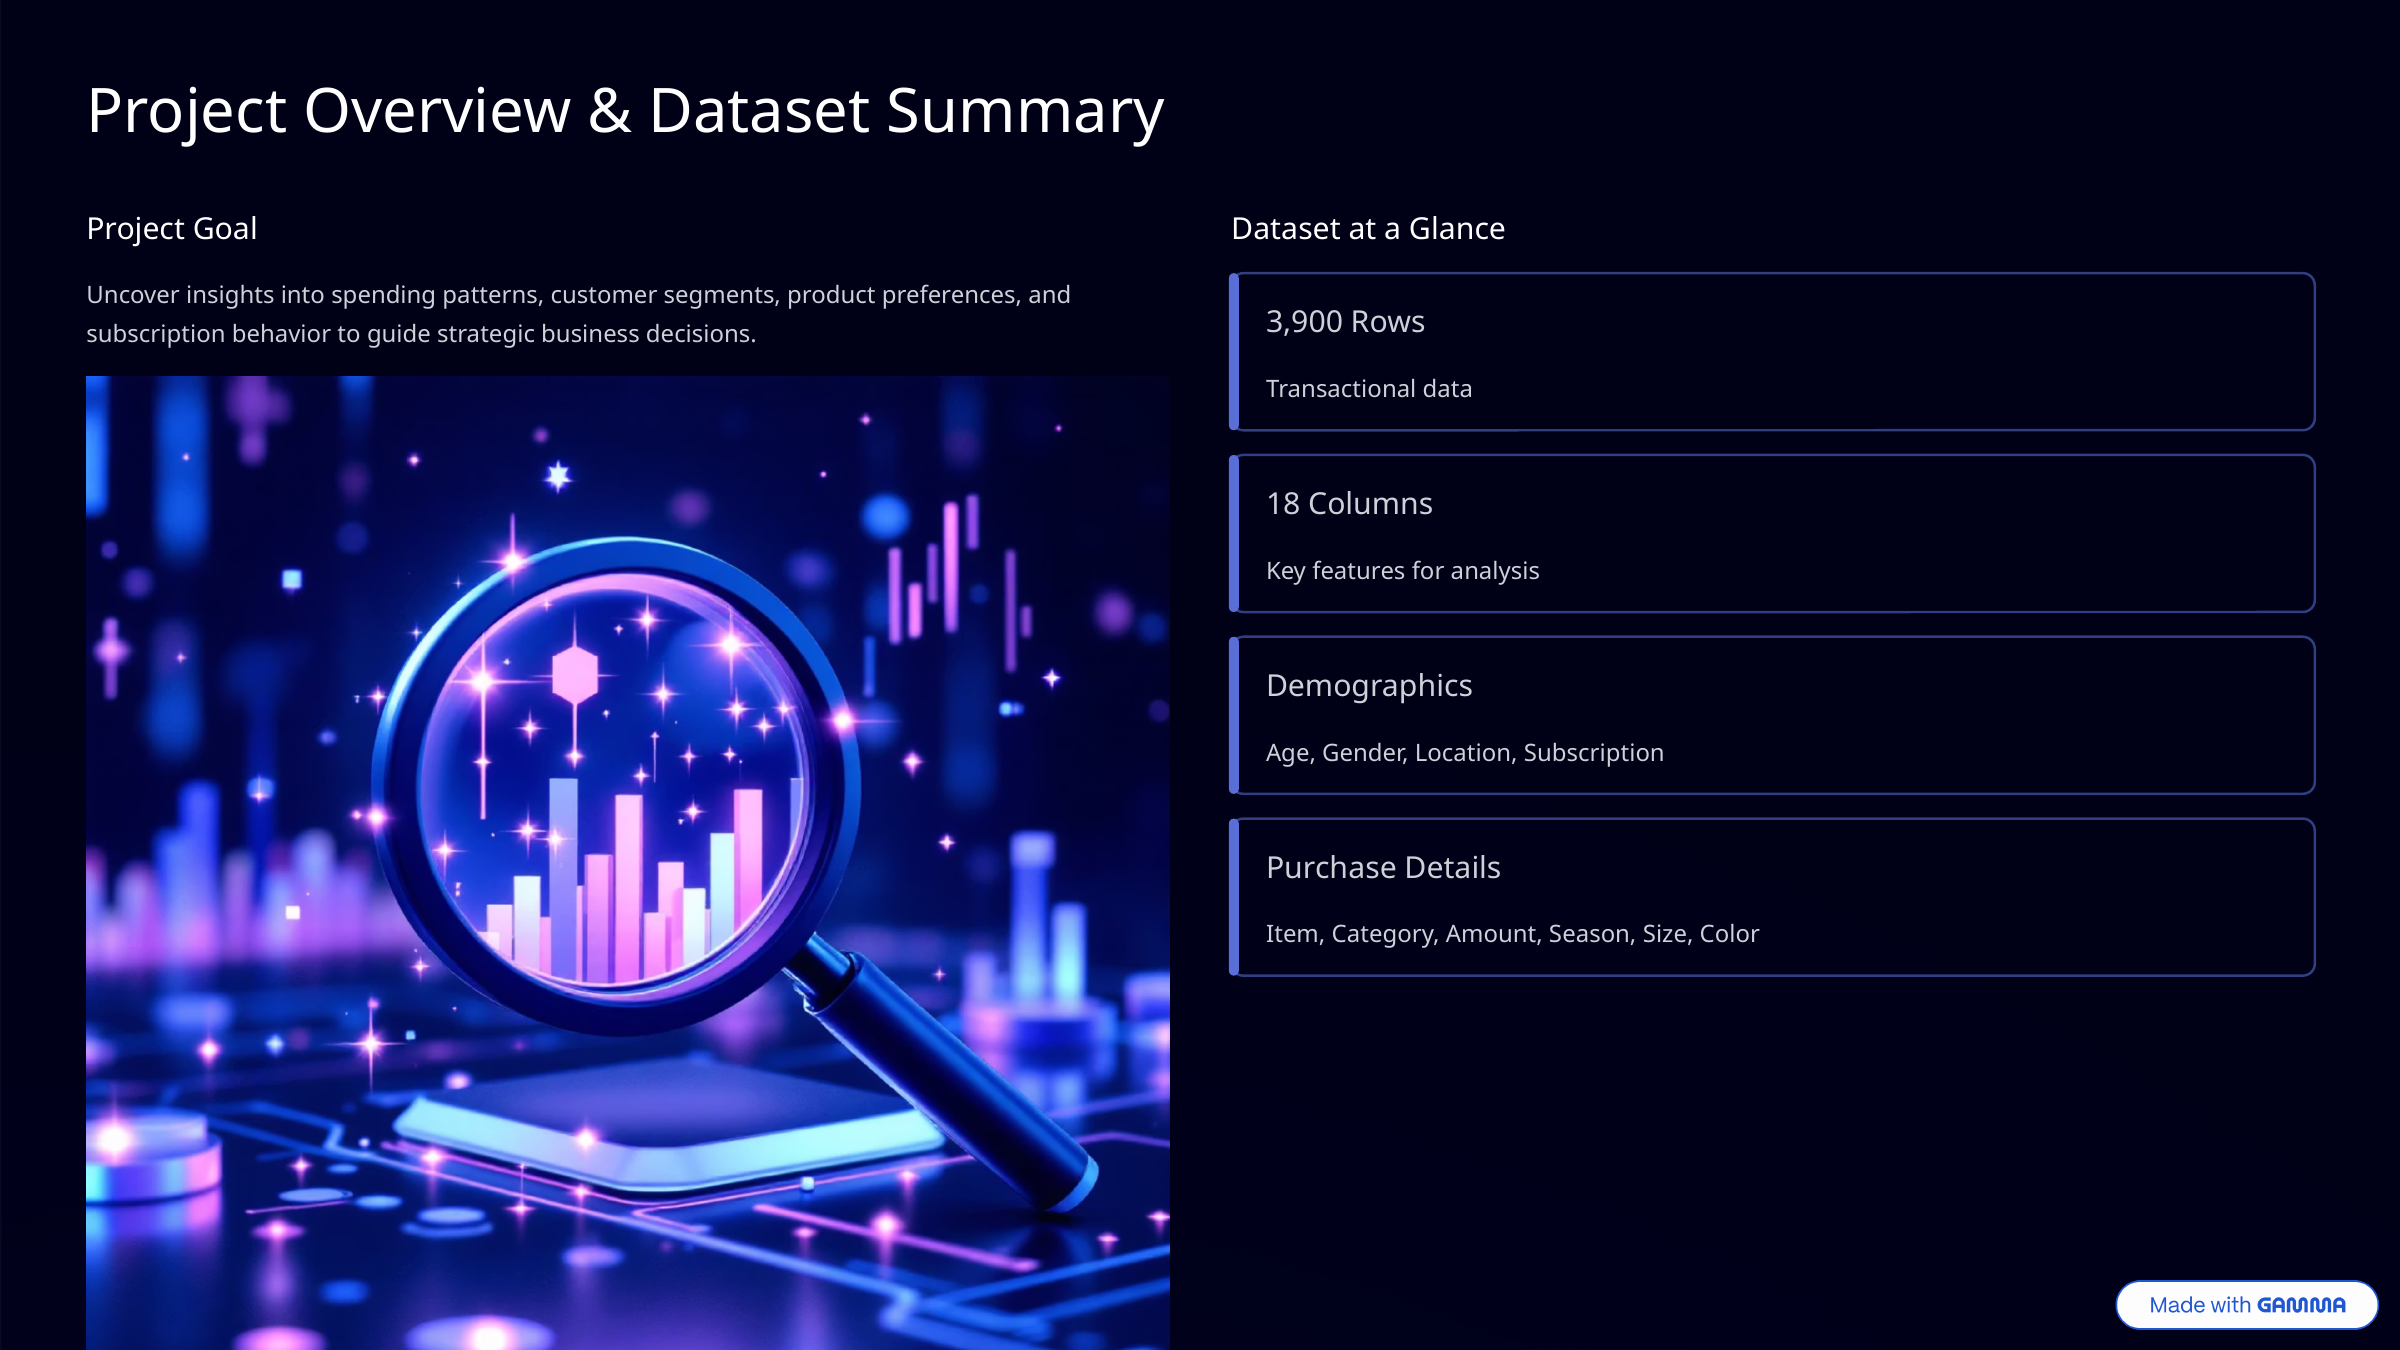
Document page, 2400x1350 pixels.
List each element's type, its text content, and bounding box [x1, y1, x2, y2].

text_box [1238, 818, 2315, 976]
text_box [1228, 273, 1239, 431]
text_box 3,900 Rows [1266, 300, 1575, 339]
text_box [1228, 818, 1239, 976]
text_box Project Goal [86, 206, 395, 246]
text_box Item, Category, Amount, Season, Size, Color [1266, 908, 2288, 949]
text_box Age, Gender, Location, Subscription [1266, 727, 2288, 767]
picture [86, 376, 1170, 1350]
text_box Transactional data [1266, 363, 2288, 403]
text_box Dataset at a Glance [1231, 206, 1540, 246]
text_box [1228, 454, 1239, 613]
text_box Key features for analysis [1266, 545, 2288, 585]
picture [2106, 1271, 2389, 1339]
text_box Project Overview & Dataset Summary [86, 67, 1116, 145]
text_box [1238, 273, 2315, 431]
text_box Demographics [1266, 663, 1575, 703]
text_box 18 Columns [1266, 482, 1575, 521]
text_box [1238, 454, 2315, 613]
text_box Uncover insights into spending patterns, customer segments, product preferences, and subscription behavior to guide strategic business decisions. [86, 270, 1170, 349]
text_box Purchase Details [1266, 845, 1575, 885]
text_box [1228, 636, 1239, 794]
text_box [1238, 636, 2315, 794]
